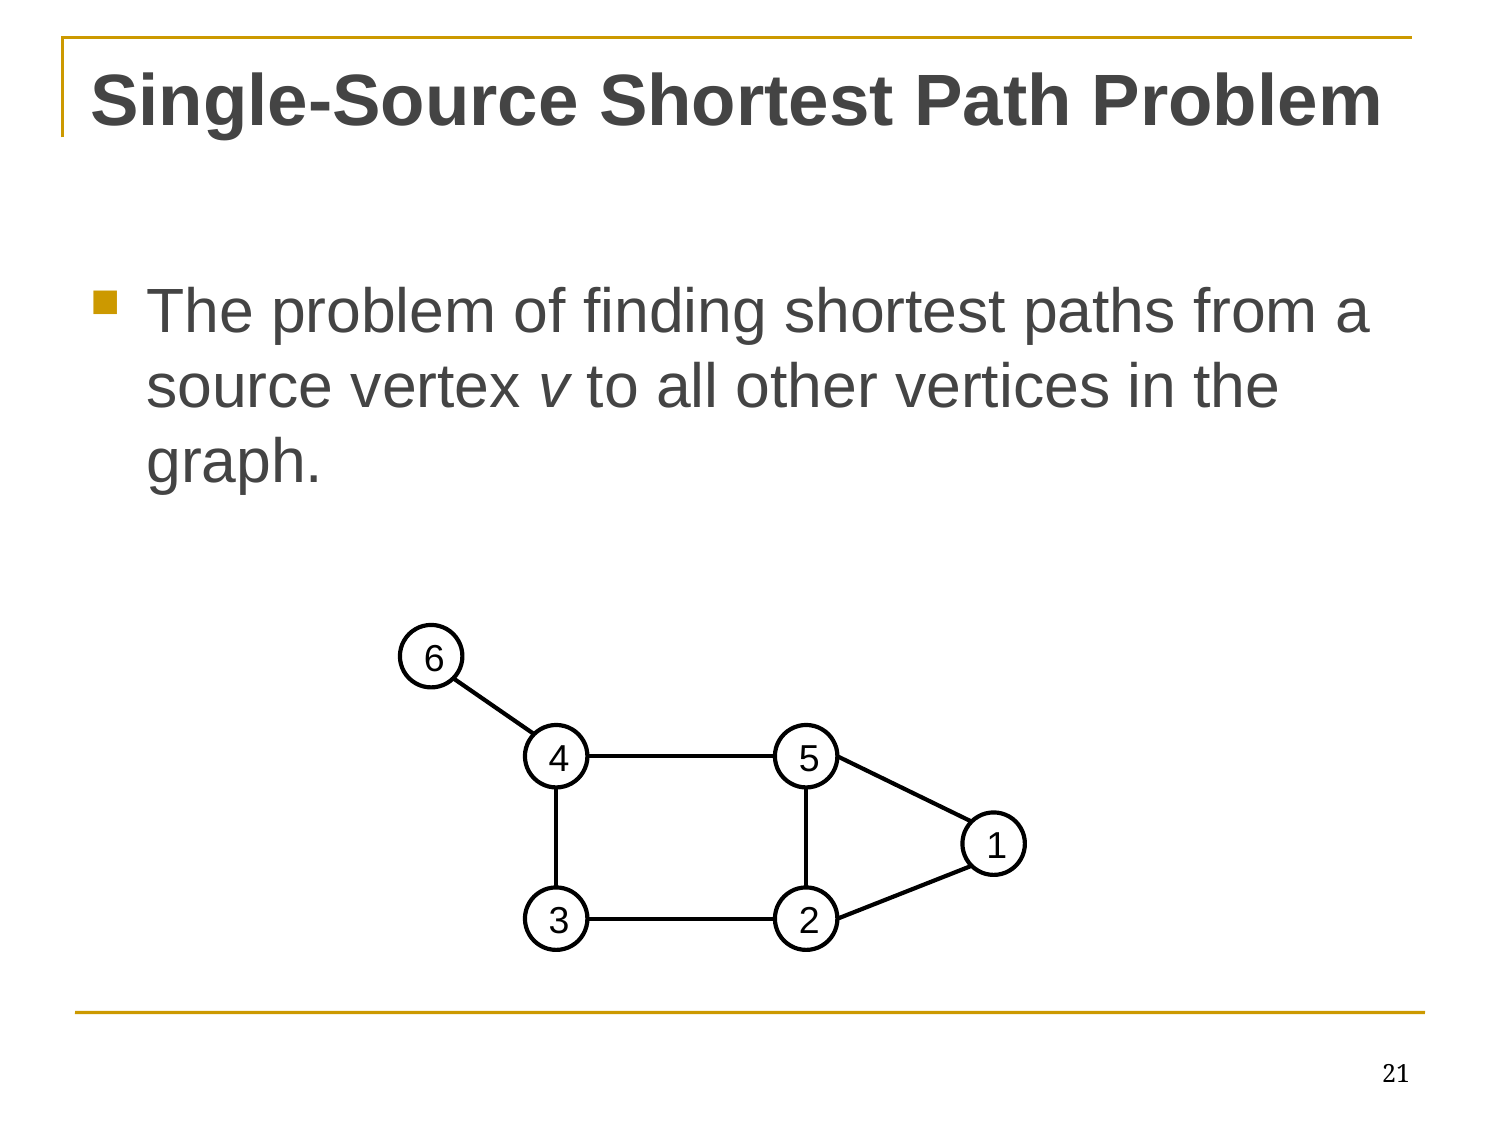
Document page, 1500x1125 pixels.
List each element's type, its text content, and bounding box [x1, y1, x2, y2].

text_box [399, 624, 1026, 951]
slide_number 21 [1074, 1024, 1425, 1100]
title Single-Source Shortest Path Problem [75, 45, 1425, 233]
list The problem of finding shortest paths from a source vertex v to all other vertices in the graph. [75, 262, 1425, 1006]
